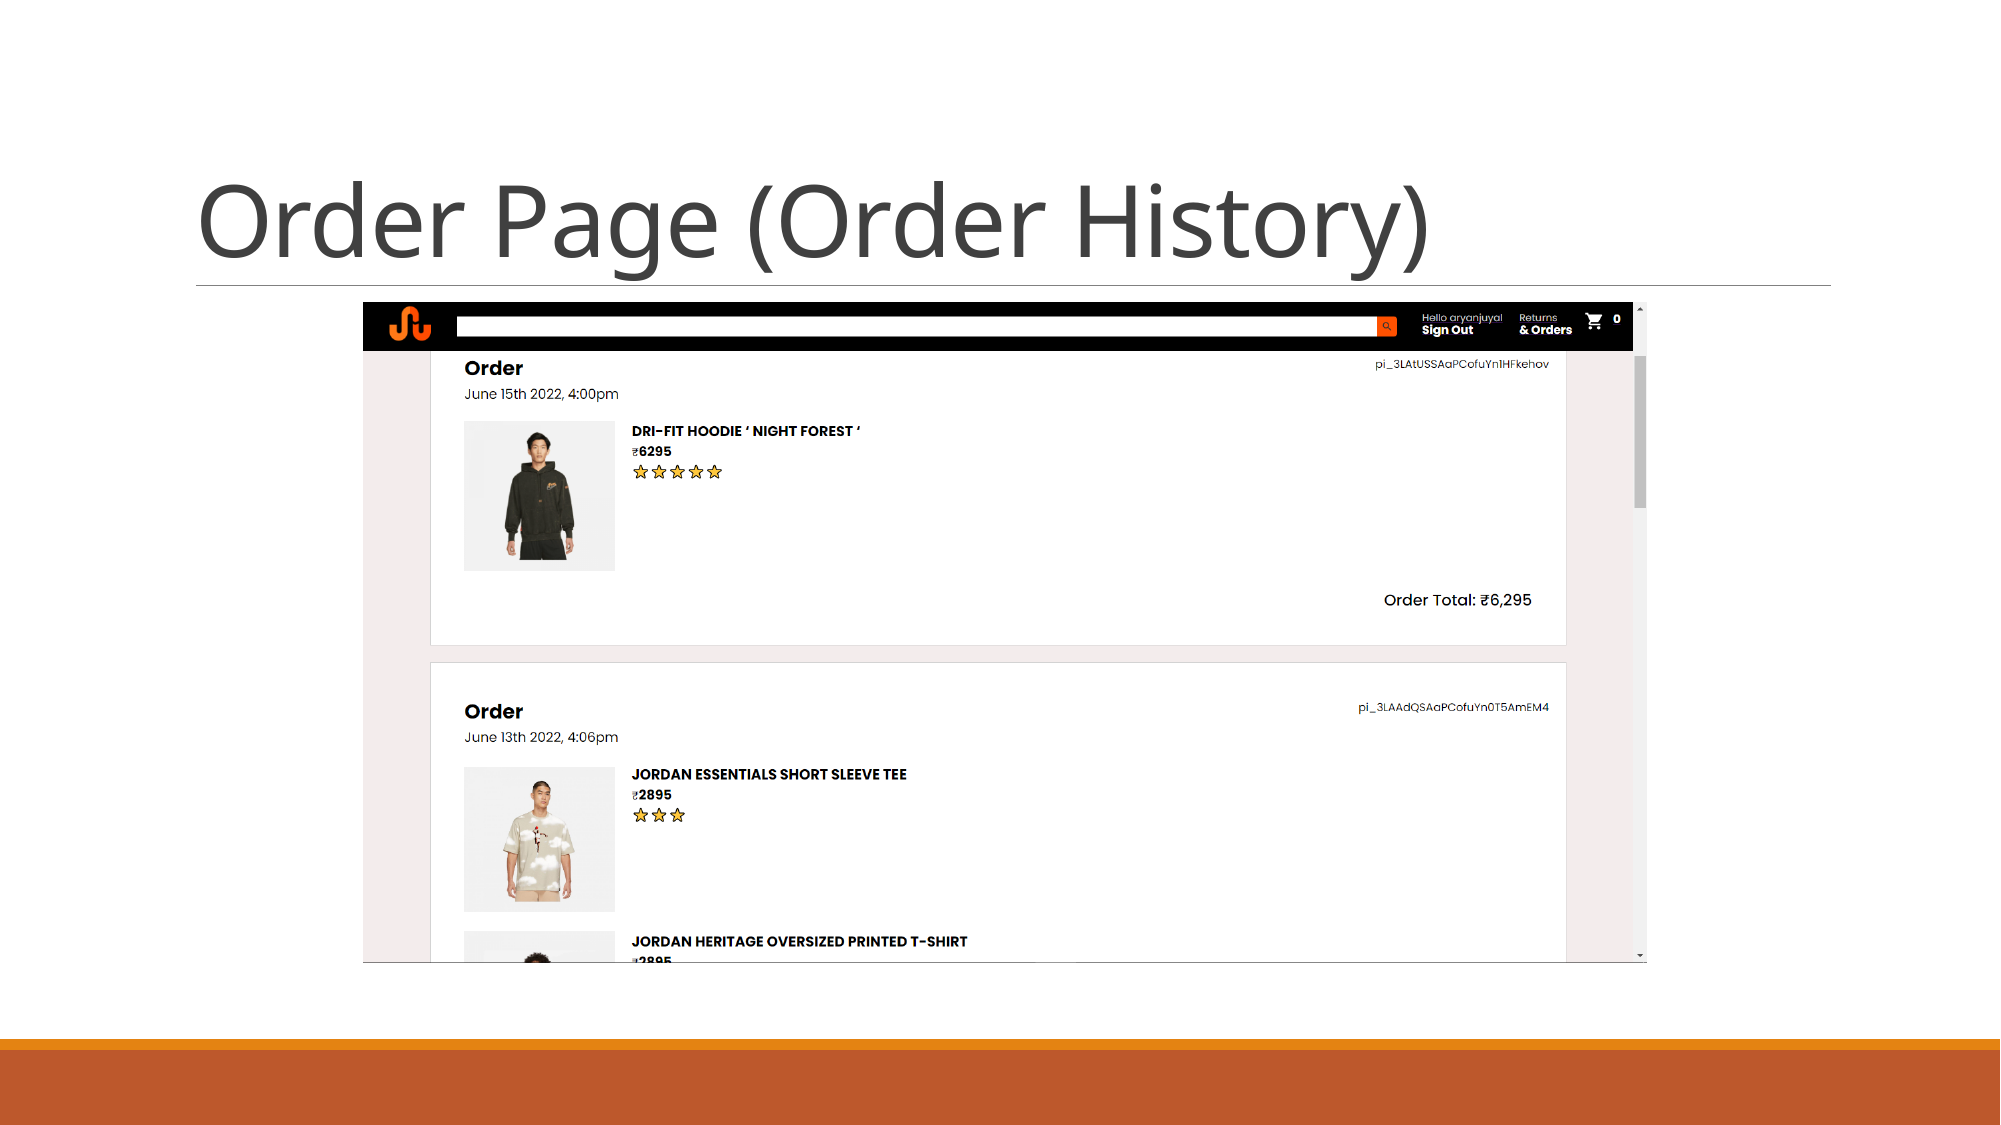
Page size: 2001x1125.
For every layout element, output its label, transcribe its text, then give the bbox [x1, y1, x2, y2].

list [363, 302, 1647, 964]
title Order Page (Order History) [180, 47, 1830, 285]
